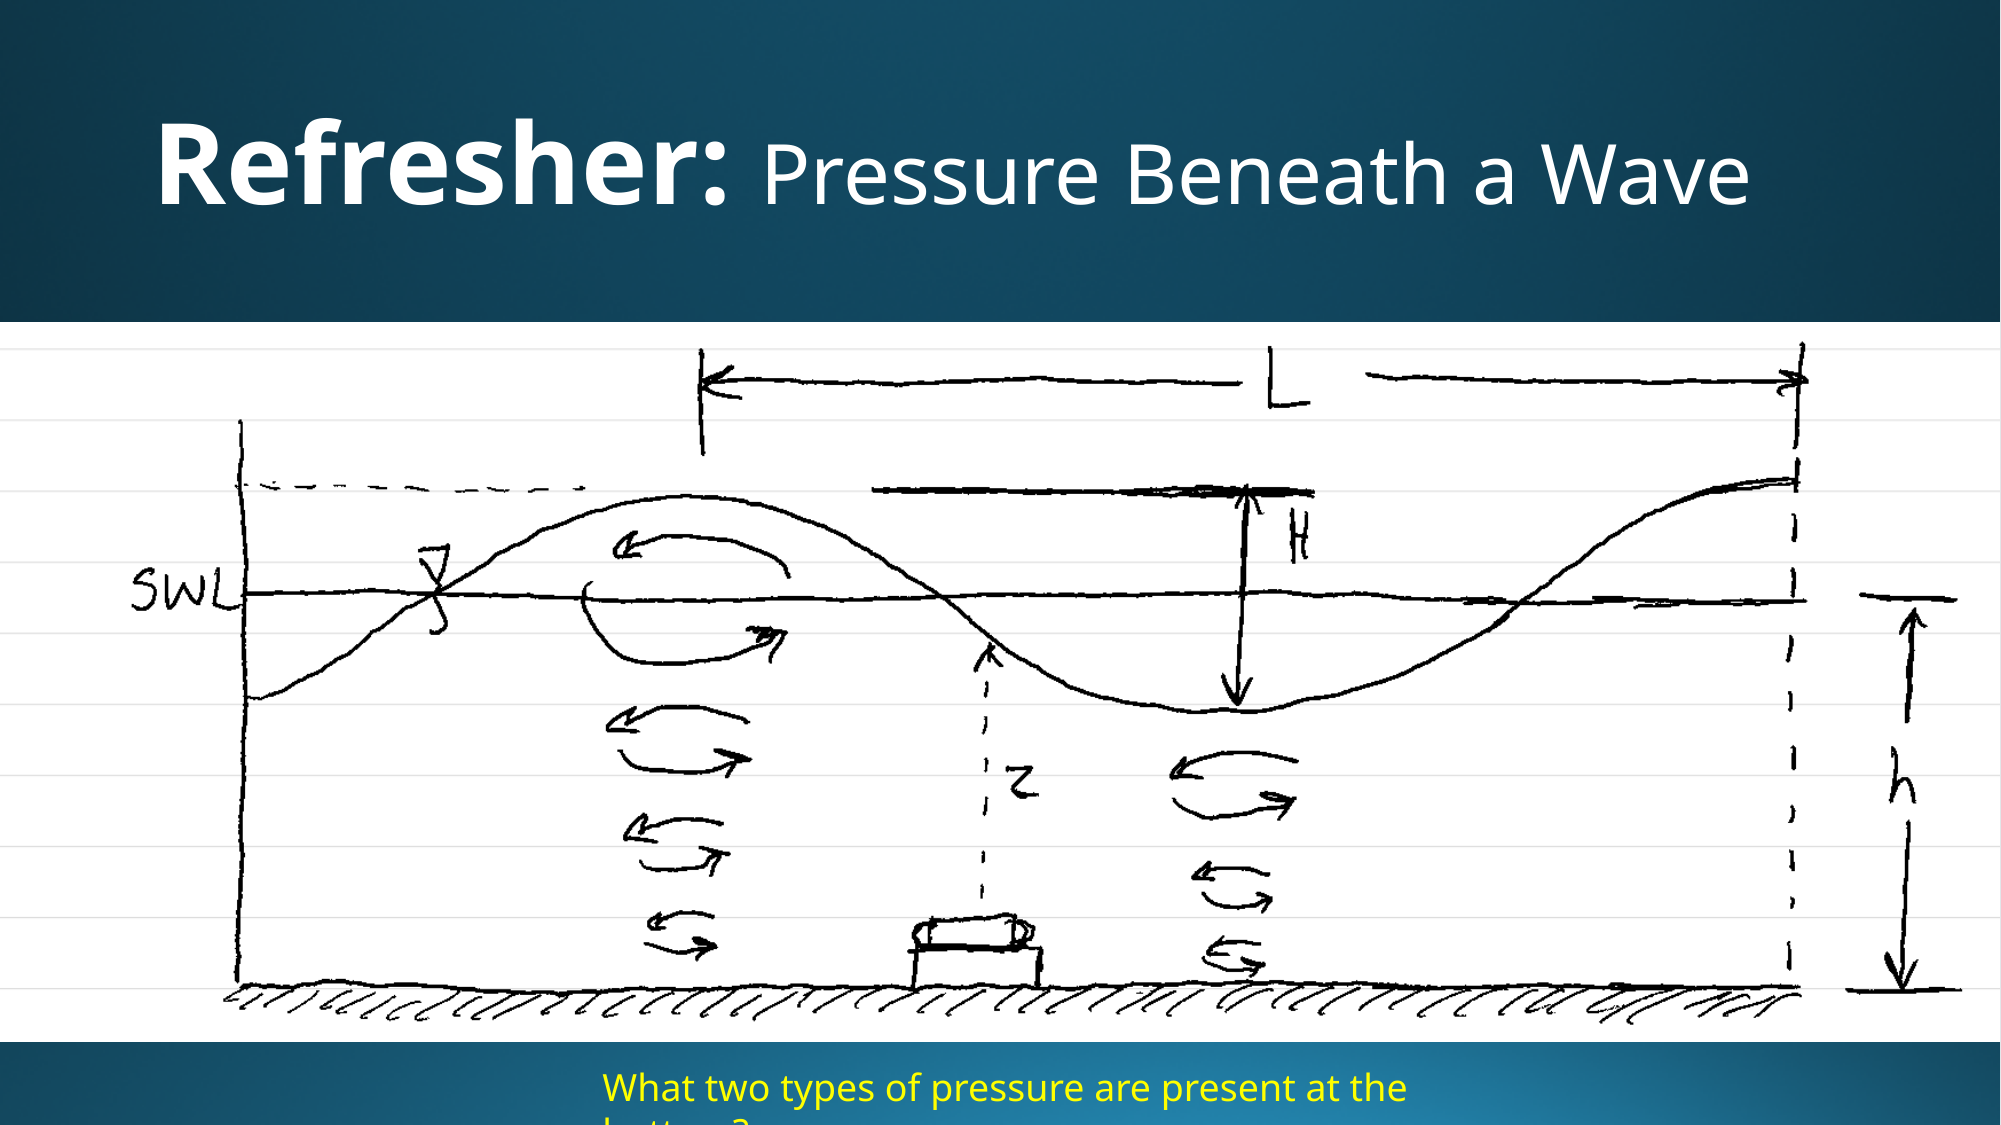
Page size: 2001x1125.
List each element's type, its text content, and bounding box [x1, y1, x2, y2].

text_box What two types of pressure are present at the bottom? [587, 1056, 1549, 1125]
title Refresher: Pressure Beneath a Wave [137, 59, 1863, 278]
picture [0, 0, 2001, 1125]
